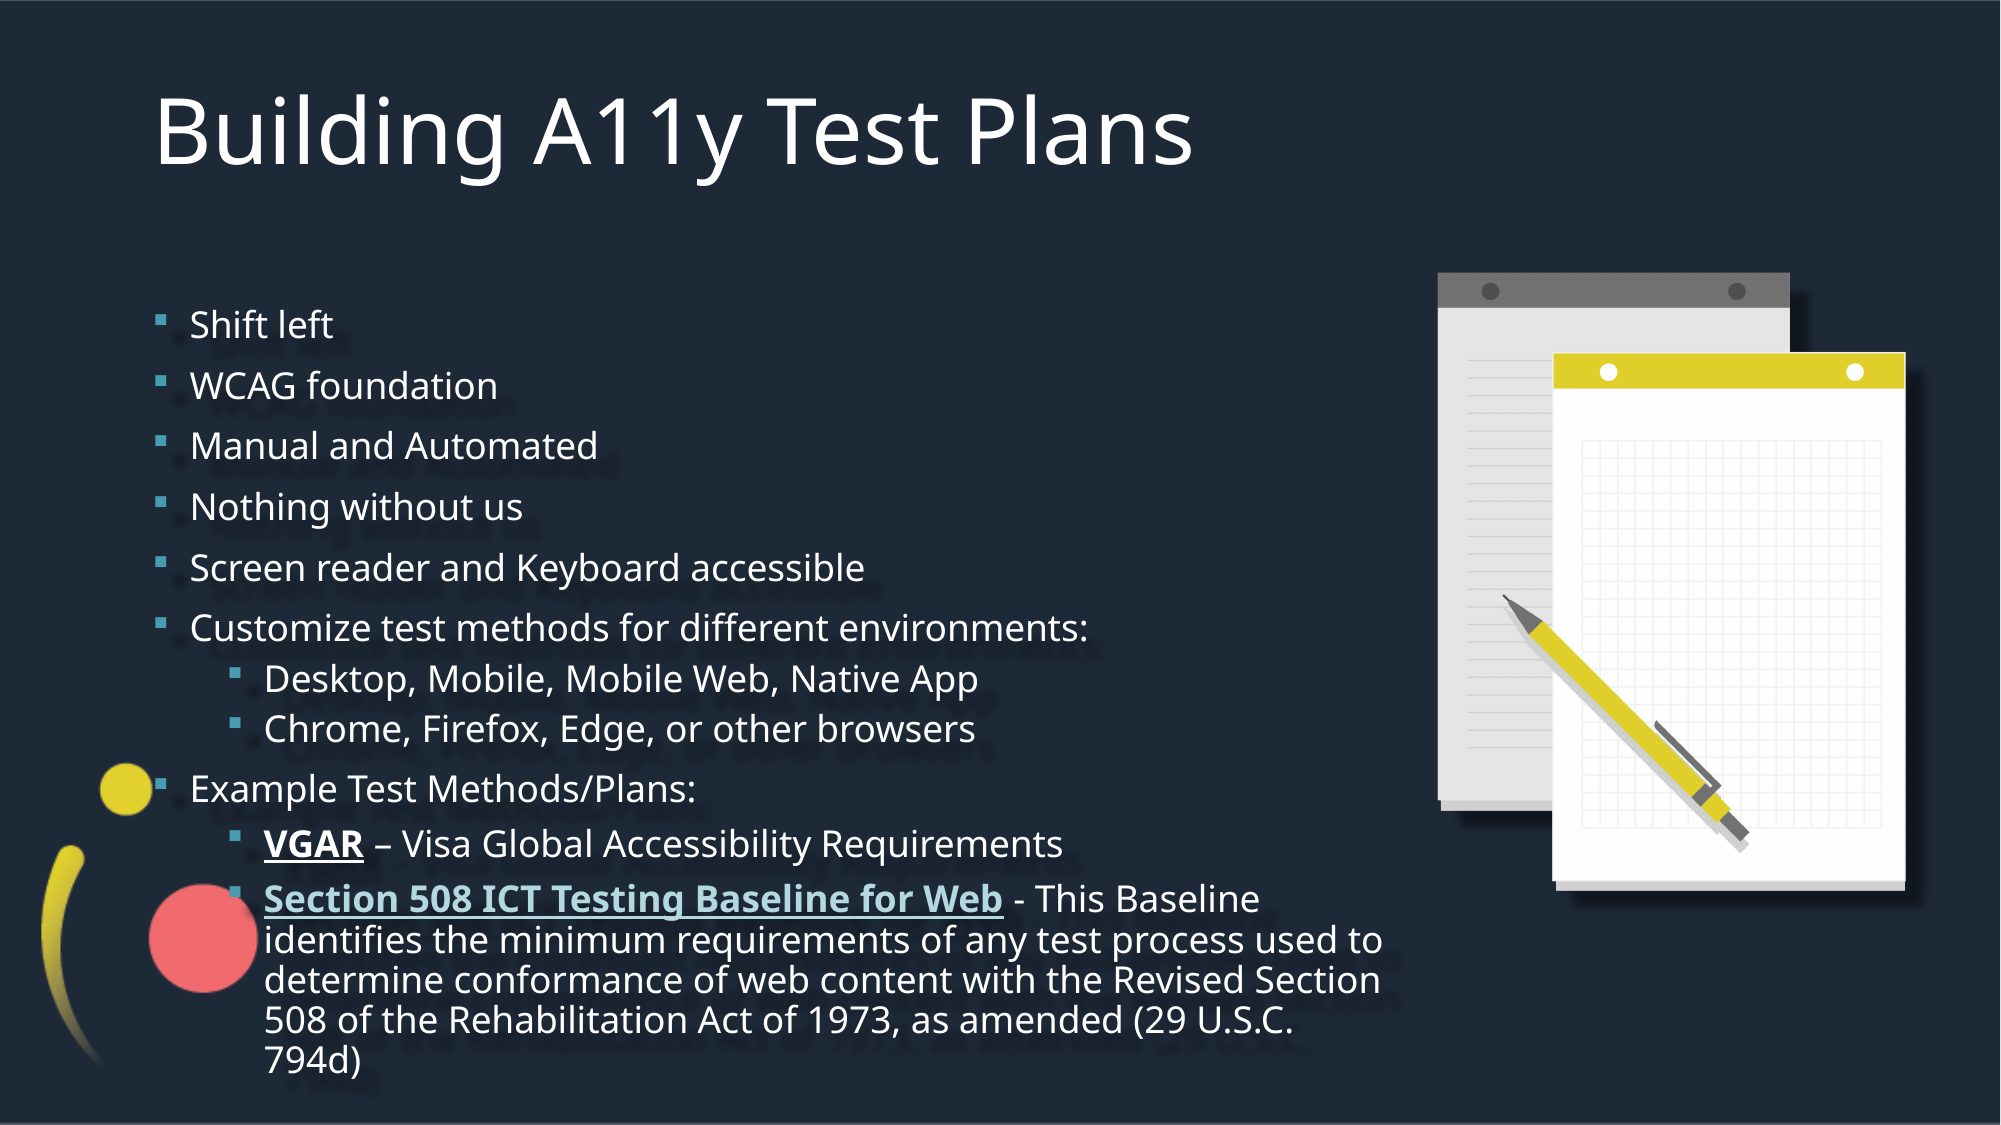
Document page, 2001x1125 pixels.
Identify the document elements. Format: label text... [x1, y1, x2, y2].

picture [0, 0, 2001, 1125]
title Building A11y Test Plans [137, 26, 1505, 244]
list Shift left WCAG foundation Manual and Automated Nothing without us Screen reader and Keyboard accessible Customize test methods for different environments: Desktop, Mobile, Mobile Web, Native App Chrome, Firefox, Edge, or other browsers Example Test Methods/Plans: VGAR – Visa Global Accessibility Requirements Section 508 ICT Testing Baseline for Web - This Baseline identifies the minimum requirements of any test process used to determine conformance of web content with the Revised Section 508 of the Rehabilitation Act of 1973, as amended (29 U.S.C. 794d) [137, 299, 1417, 1091]
